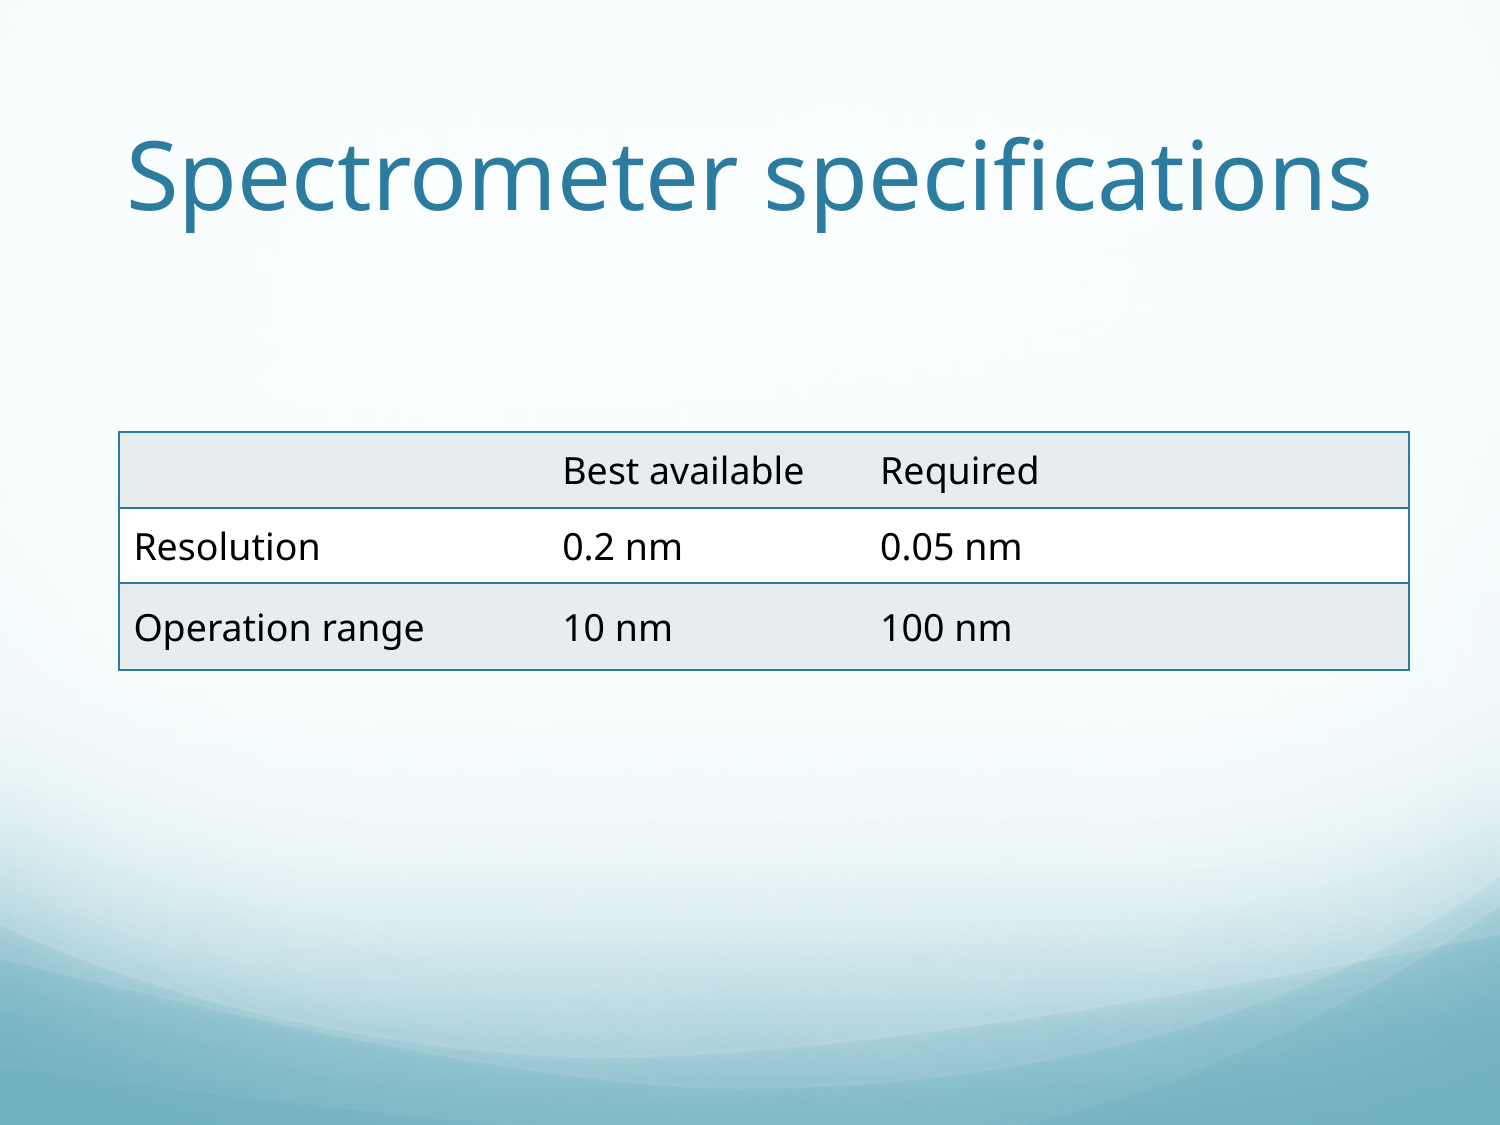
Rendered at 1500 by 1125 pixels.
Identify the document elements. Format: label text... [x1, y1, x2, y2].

table_cell 10 nm [547, 584, 865, 669]
table_header [120, 433, 547, 507]
table_header Required [865, 433, 1408, 507]
table_cell 100 nm [865, 584, 1408, 669]
table_header Best available [547, 433, 865, 507]
table_cell 0.2 nm [547, 509, 865, 582]
table_cell 0.05 nm [865, 509, 1408, 582]
table_cell Operation range [120, 584, 547, 669]
table_cell Resolution [120, 509, 547, 582]
title Spectrometer specifications [90, 17, 1410, 237]
